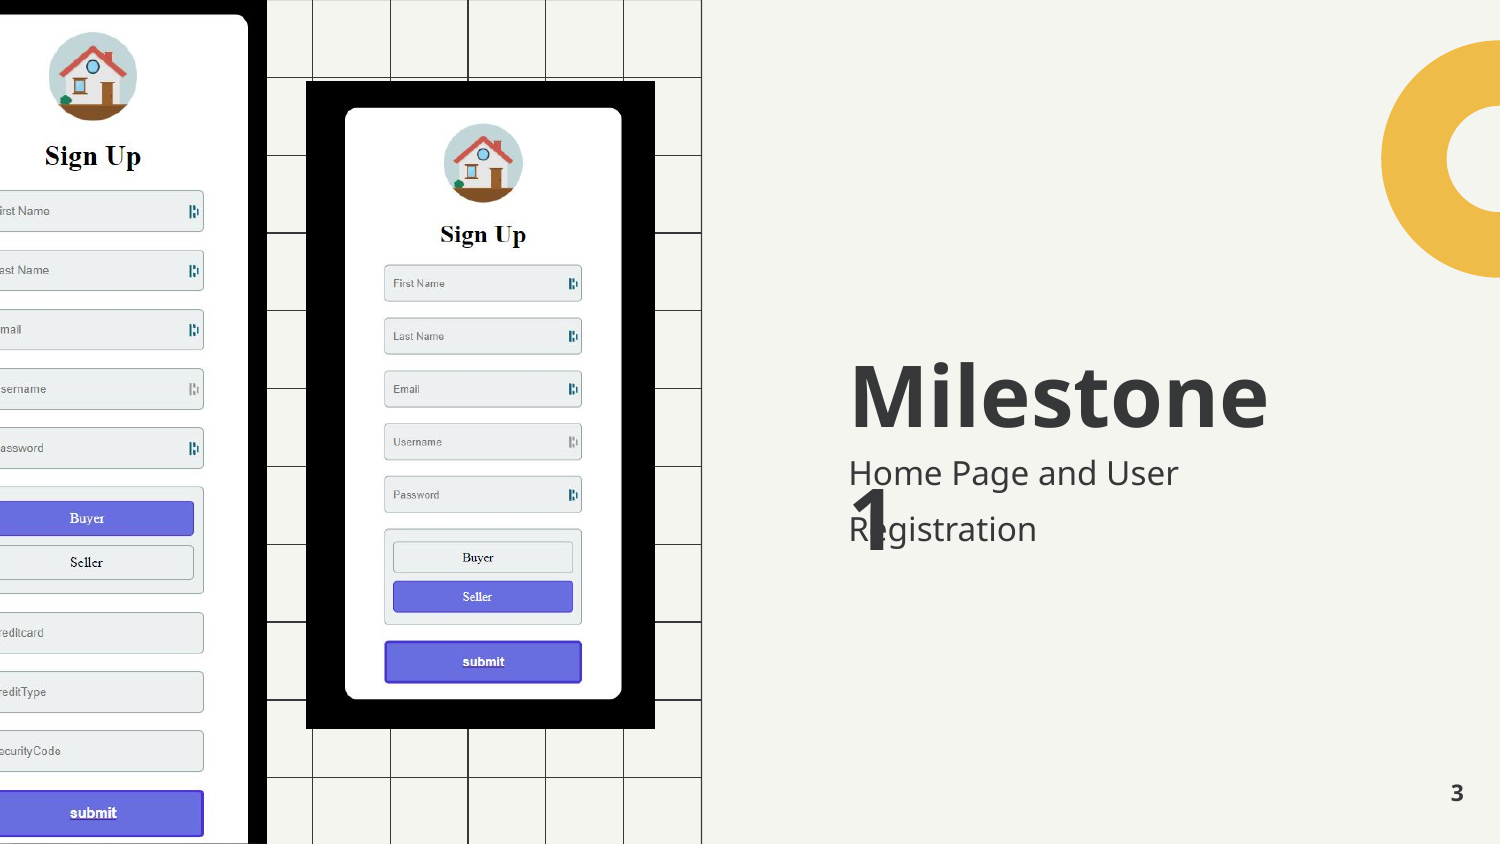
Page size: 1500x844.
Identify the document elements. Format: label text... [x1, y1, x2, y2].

text_box [1381, 40, 1500, 278]
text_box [848, 321, 1332, 534]
picture [0, 0, 267, 844]
picture [306, 81, 655, 729]
slide_number ‹#› [1374, 779, 1464, 809]
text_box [268, 0, 703, 844]
